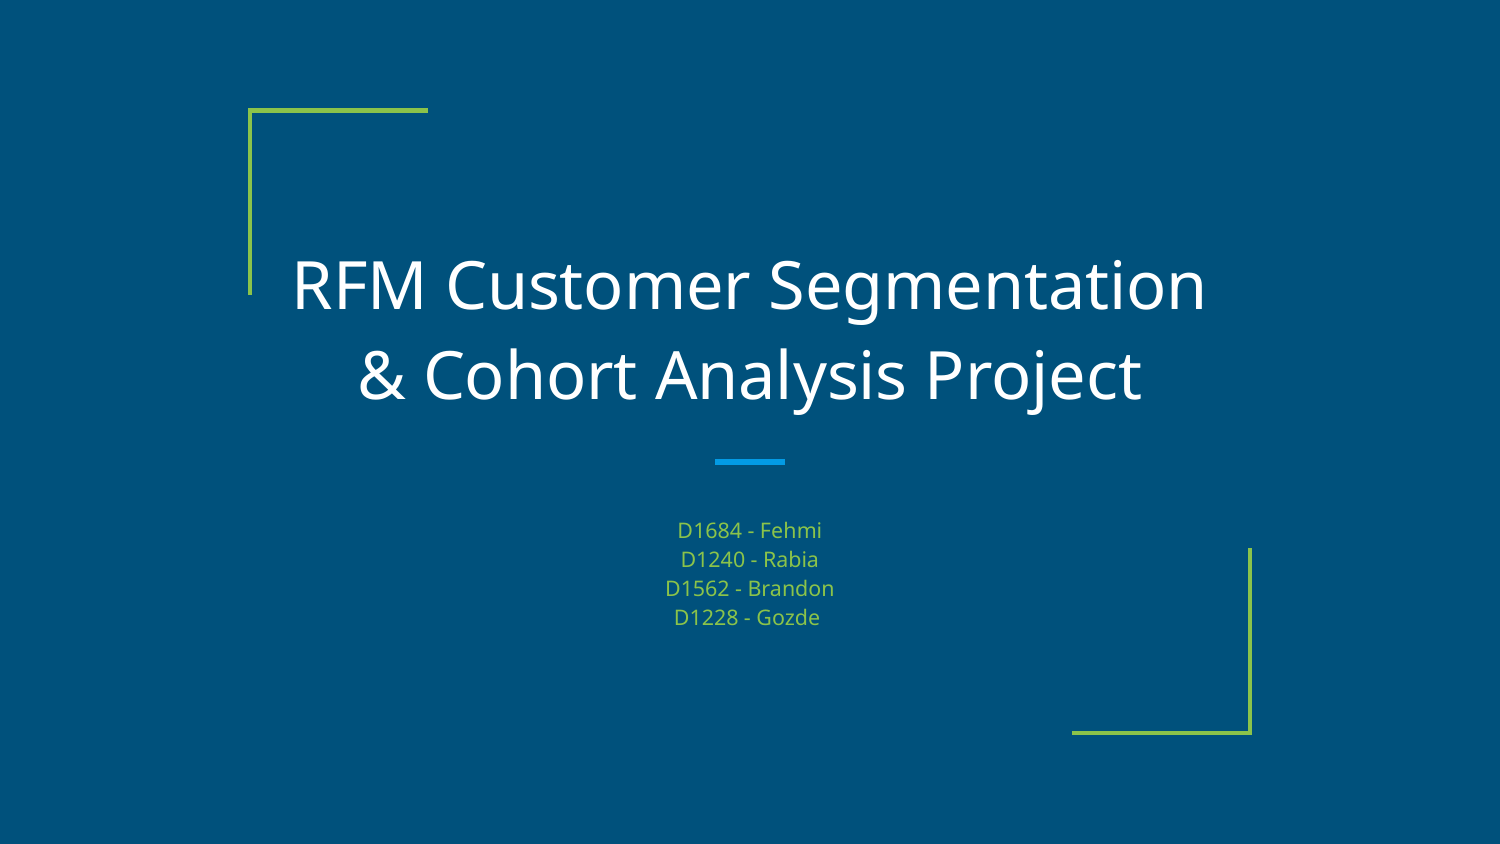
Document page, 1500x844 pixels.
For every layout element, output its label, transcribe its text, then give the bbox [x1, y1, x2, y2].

subtitle D1684 - Fehmi D1240 - Rabia D1562 - Brandon D1228 - Gozde [275, 500, 1225, 650]
title RFM Customer Segmentation & Cohort Analysis Project [275, 195, 1225, 435]
